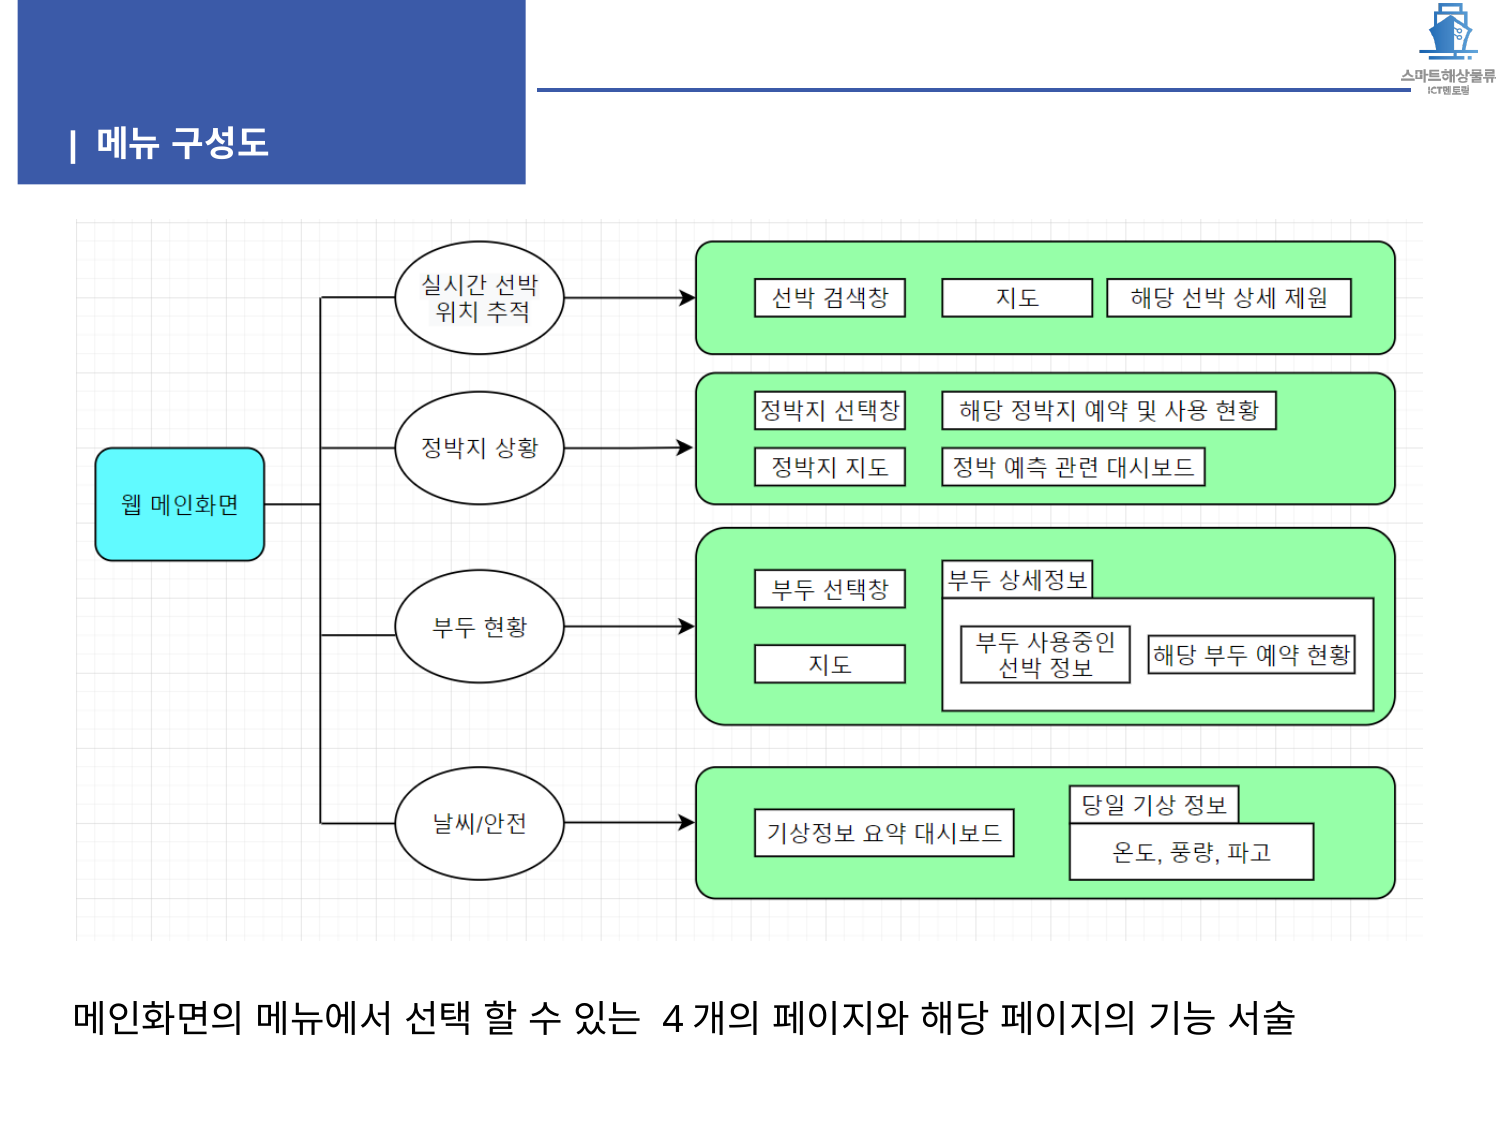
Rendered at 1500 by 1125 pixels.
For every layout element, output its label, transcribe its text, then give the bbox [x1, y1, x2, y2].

picture [75, 219, 1424, 941]
text_box | 메뉴 구성도 [53, 113, 526, 163]
text_box 메인화면의 메뉴에서 선택 할 수 있는 4개의 페이지와 해당 페이지의 기능 서술 [58, 987, 1441, 1048]
text_box [16, 0, 528, 186]
picture [1400, 2, 1496, 96]
